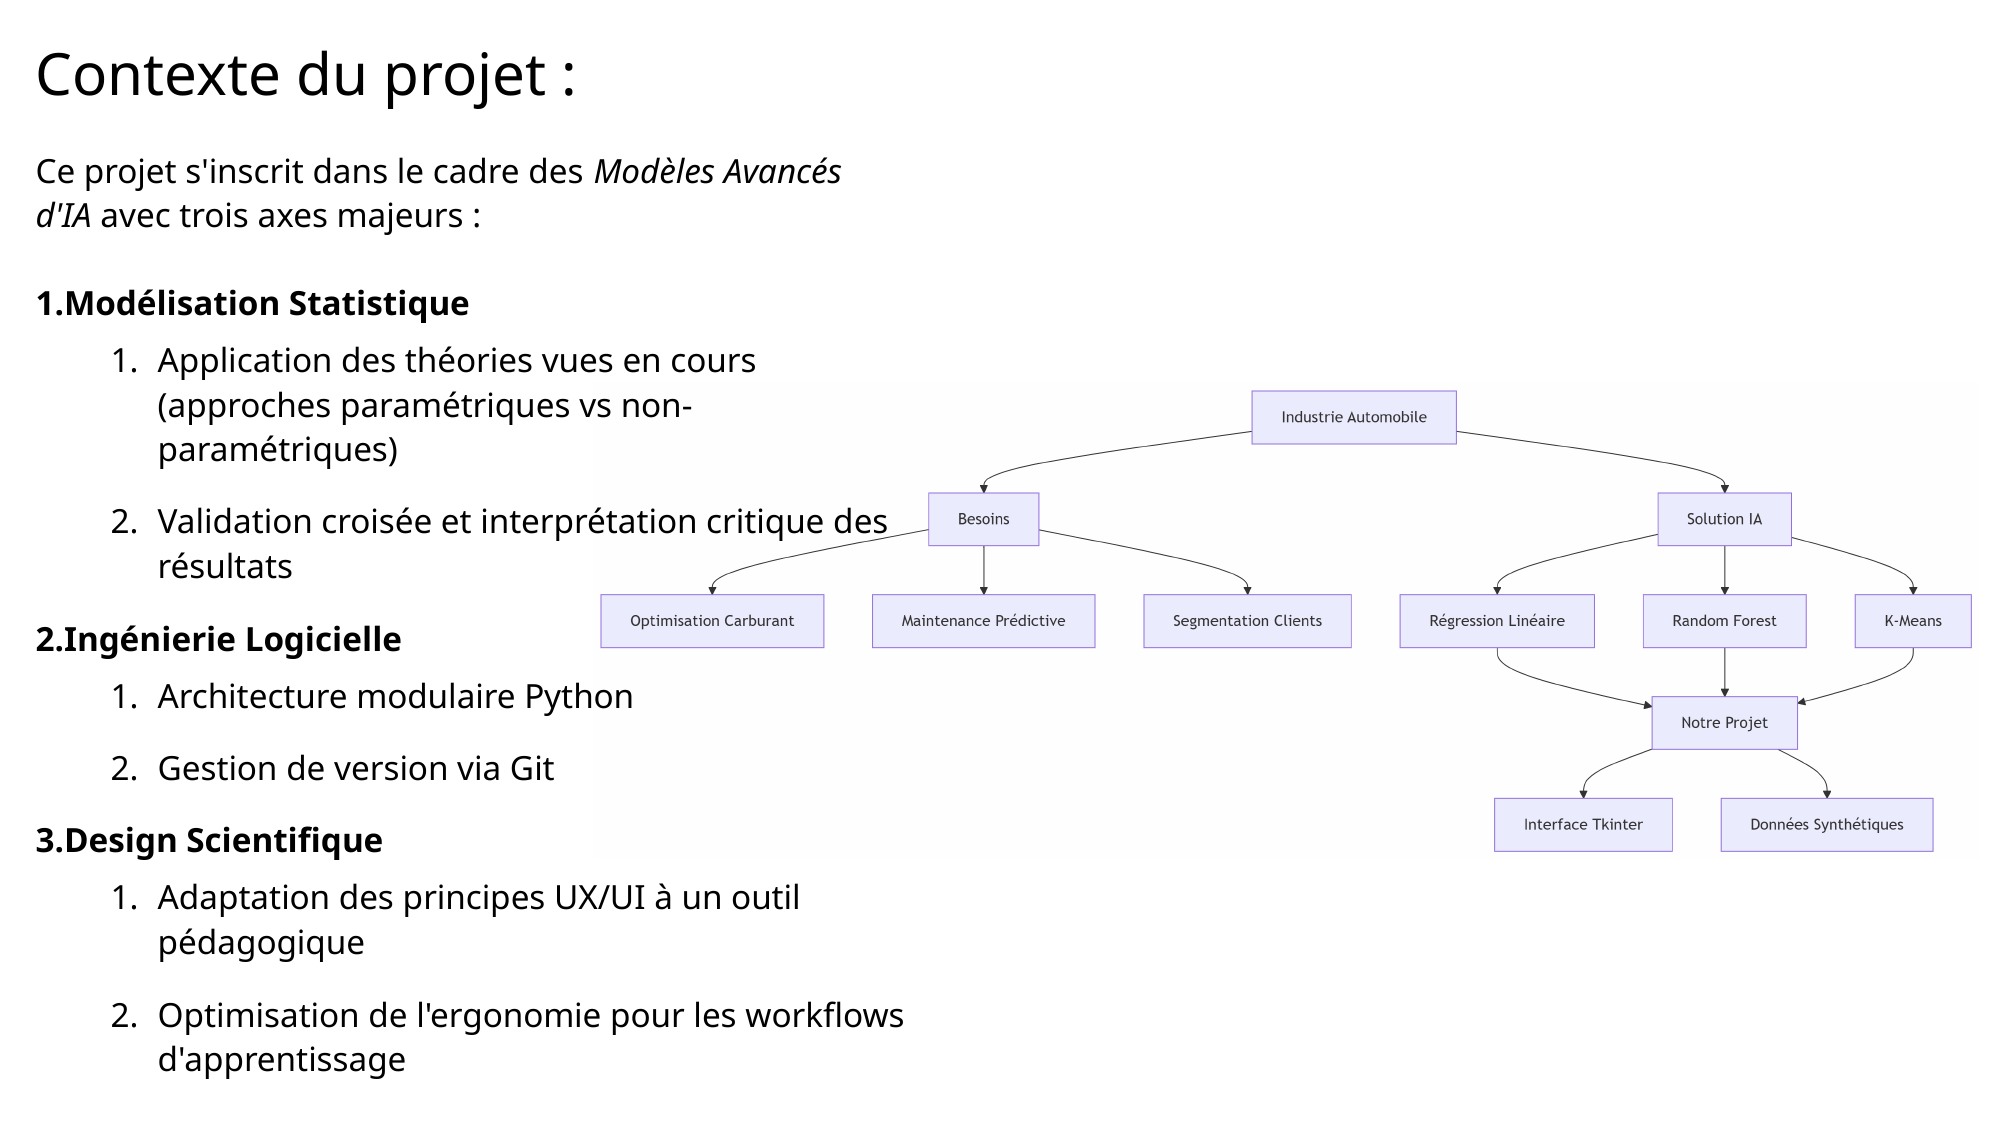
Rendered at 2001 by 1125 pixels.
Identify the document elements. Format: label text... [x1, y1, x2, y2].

picture [593, 382, 1980, 859]
text_box Ce projet s'inscrit dans le cadre des Modèles Avancés d'IA avec trois axes majeurs : Modélisation Statistique Application des théories vues en cours (approches paramétriques vs non-paramétriques) Validation croisée et interprétation critique des résultats Ingénierie Logicielle Architecture modulaire Python Gestion de version via Git Design Scientifique Adaptation des principes UX/UI à un outil pédagogique Optimisation de l'ergonomie pour les workflows d'apprentissage [20, 137, 947, 1086]
text_box Contexte du projet : [20, 15, 792, 137]
